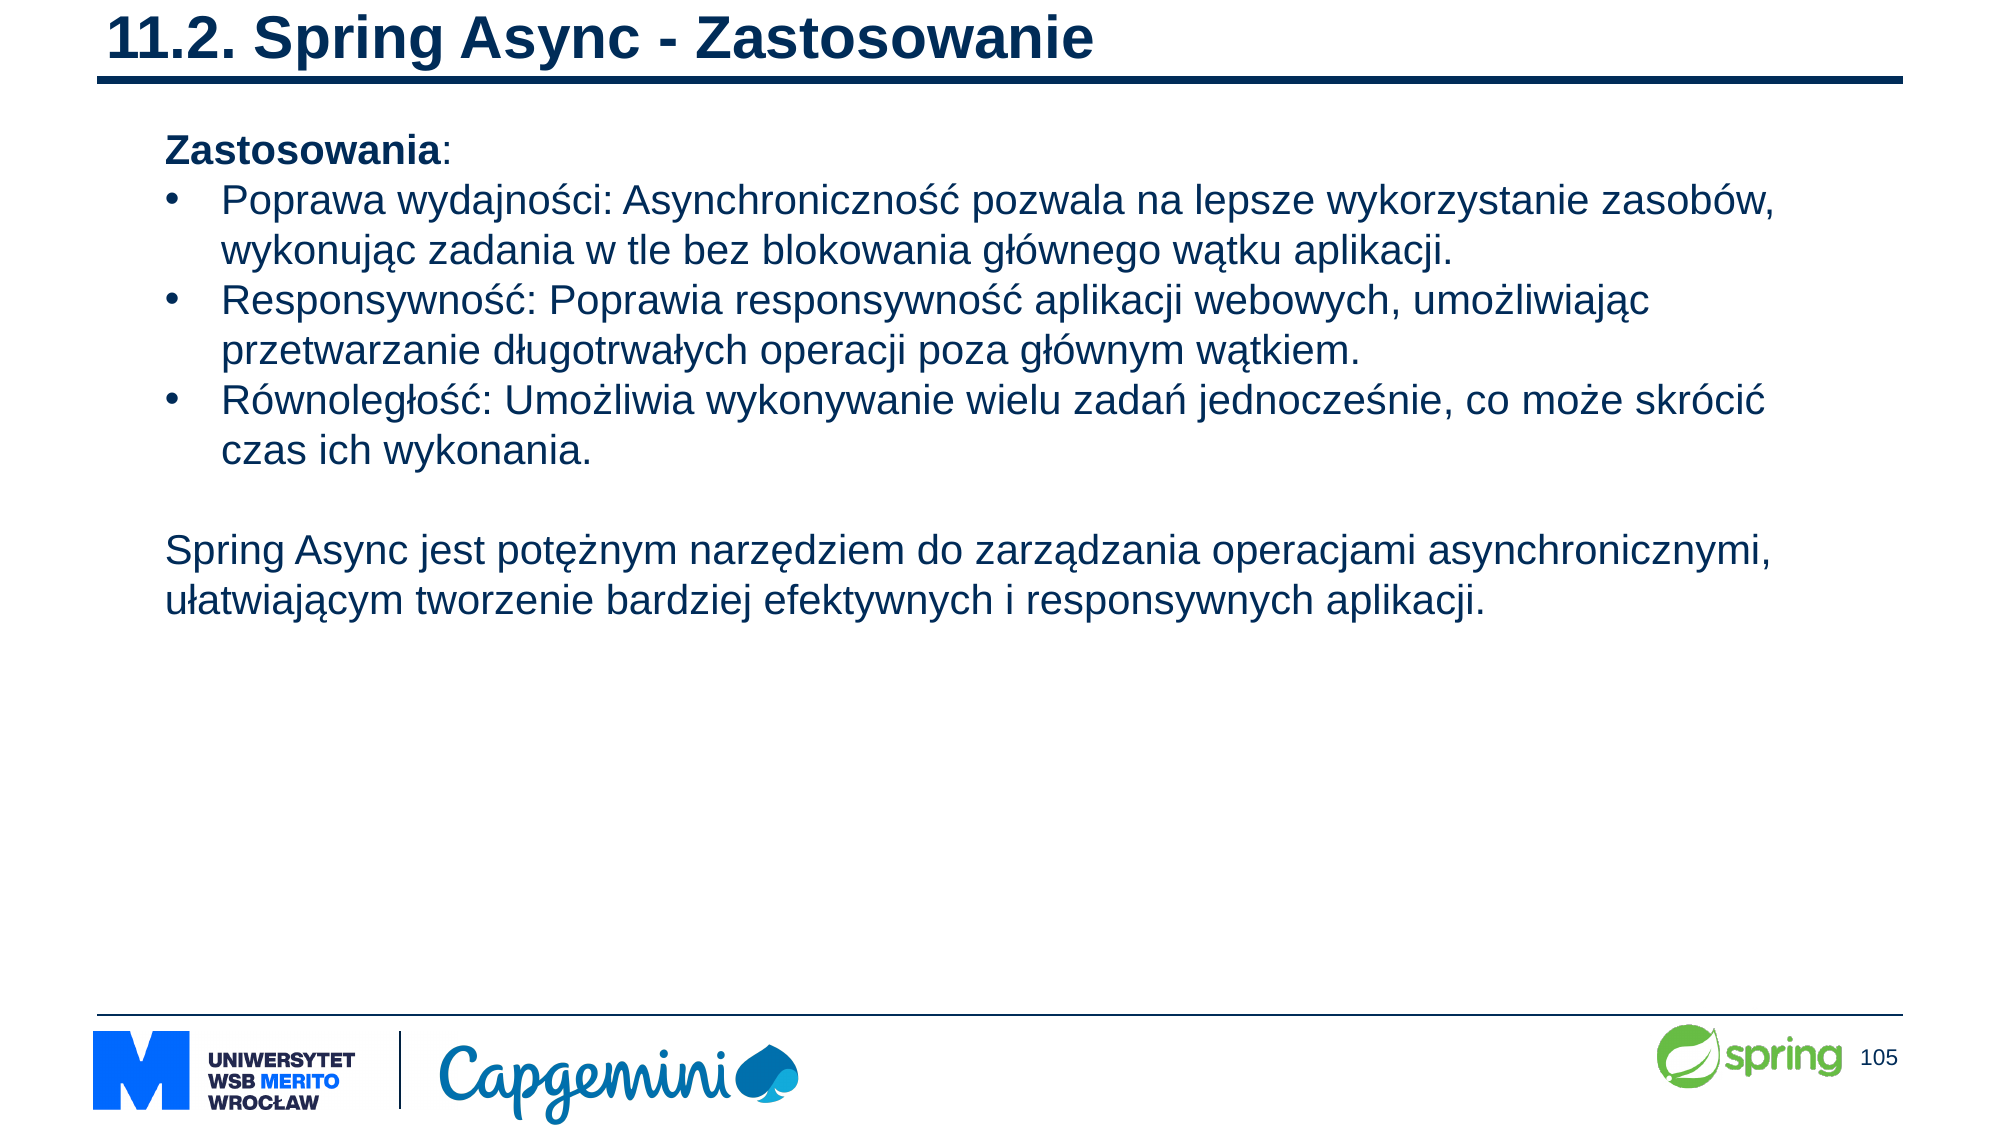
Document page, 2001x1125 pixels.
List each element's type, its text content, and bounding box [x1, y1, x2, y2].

title 11.2. Spring Async - Zastosowanie [105, 6, 1822, 80]
picture [93, 1030, 399, 1110]
picture [1650, 1006, 1847, 1107]
text_box Zastosowania: Poprawa wydajności: Asynchroniczność pozwala na lepsze wykorzystanie zasobów, wykonując zadania w tle bez blokowania głównego wątku aplikacji. Responsywność: Poprawia responsywność aplikacji webowych, umożliwiając przetwarzanie długotrwałych operacji poza głównym wątkiem. Równoległość: Umożliwia wykonywanie wielu zadań jednocześnie, co może skrócić czas ich wykonania. Spring Async jest potężnym narzędziem do zarządzania operacjami asynchronicznymi, ułatwiającym tworzenie bardziej efektywnych i responsywnych aplikacji. [150, 115, 1866, 631]
picture [401, 962, 813, 1125]
slide_number 105 [1852, 1042, 1899, 1071]
